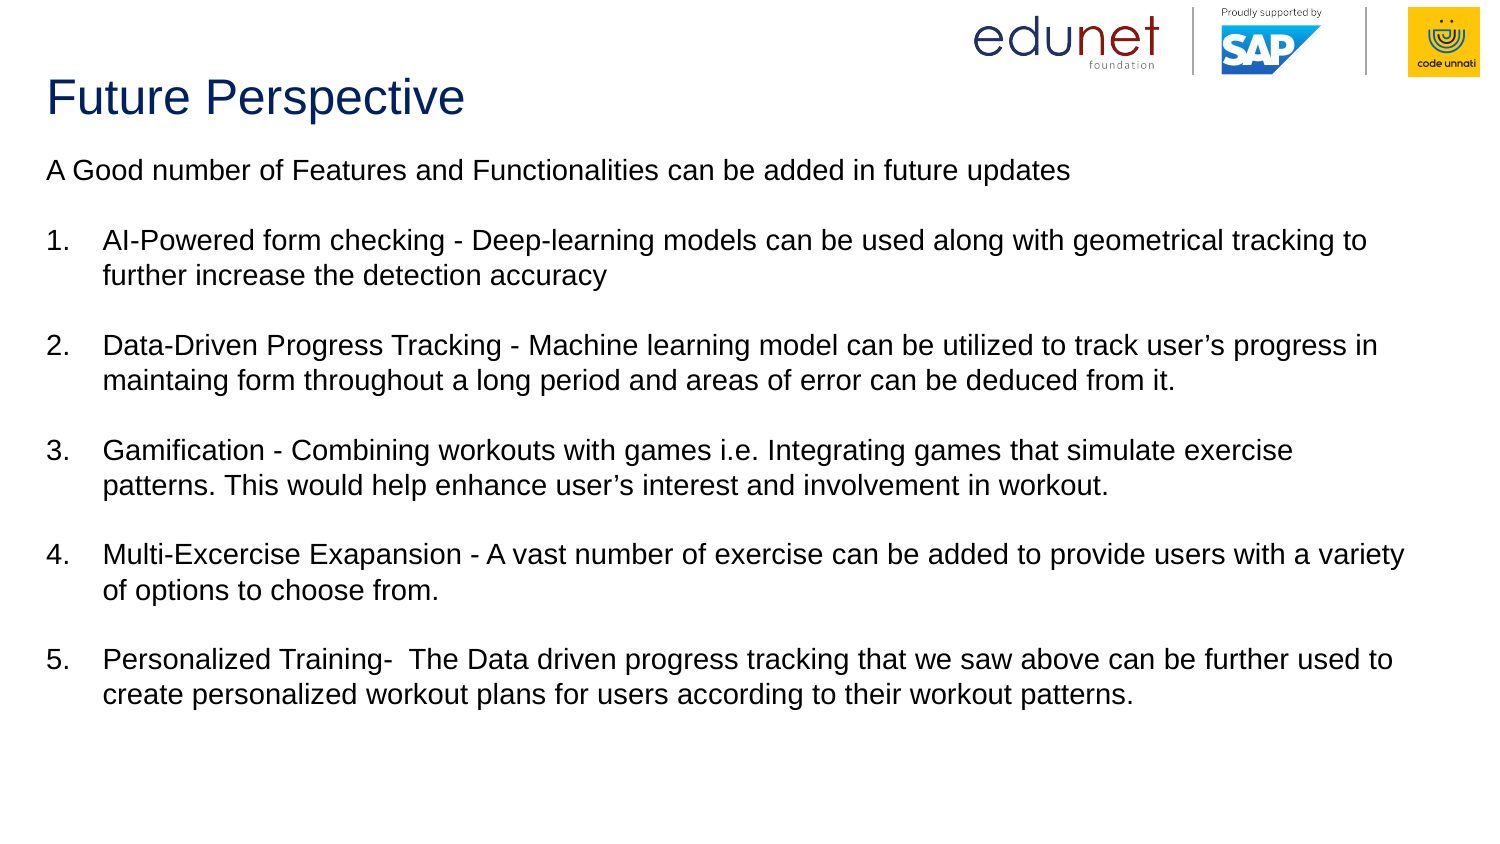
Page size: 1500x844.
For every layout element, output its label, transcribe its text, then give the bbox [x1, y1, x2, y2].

picture [966, 8, 1168, 49]
picture [1221, 8, 1322, 49]
text_box A Good number of Features and Functionalities can be added in future updates AI-Powered form checking - Deep-learning models can be used along with geometrical tracking to further increase the detection accuracy Data-Driven Progress Tracking - Machine learning model can be utilized to track user’s progress in maintaing form throughout a long period and areas of error can be deduced from it. Gamification - Combining workouts with games i.e. Integrating games that simulate exercise patterns. This would help enhance user’s interest and involvement in workout. Multi-Excercise Exapansion - A vast number of exercise can be added to provide users with a variety of options to choose from. Personalized Training- The Data driven progress tracking that we saw above can be further used to create personalized workout plans for users according to their workout patterns. [31, 143, 1429, 809]
picture [1408, 7, 1480, 77]
title Future Perspective [31, 49, 1430, 144]
